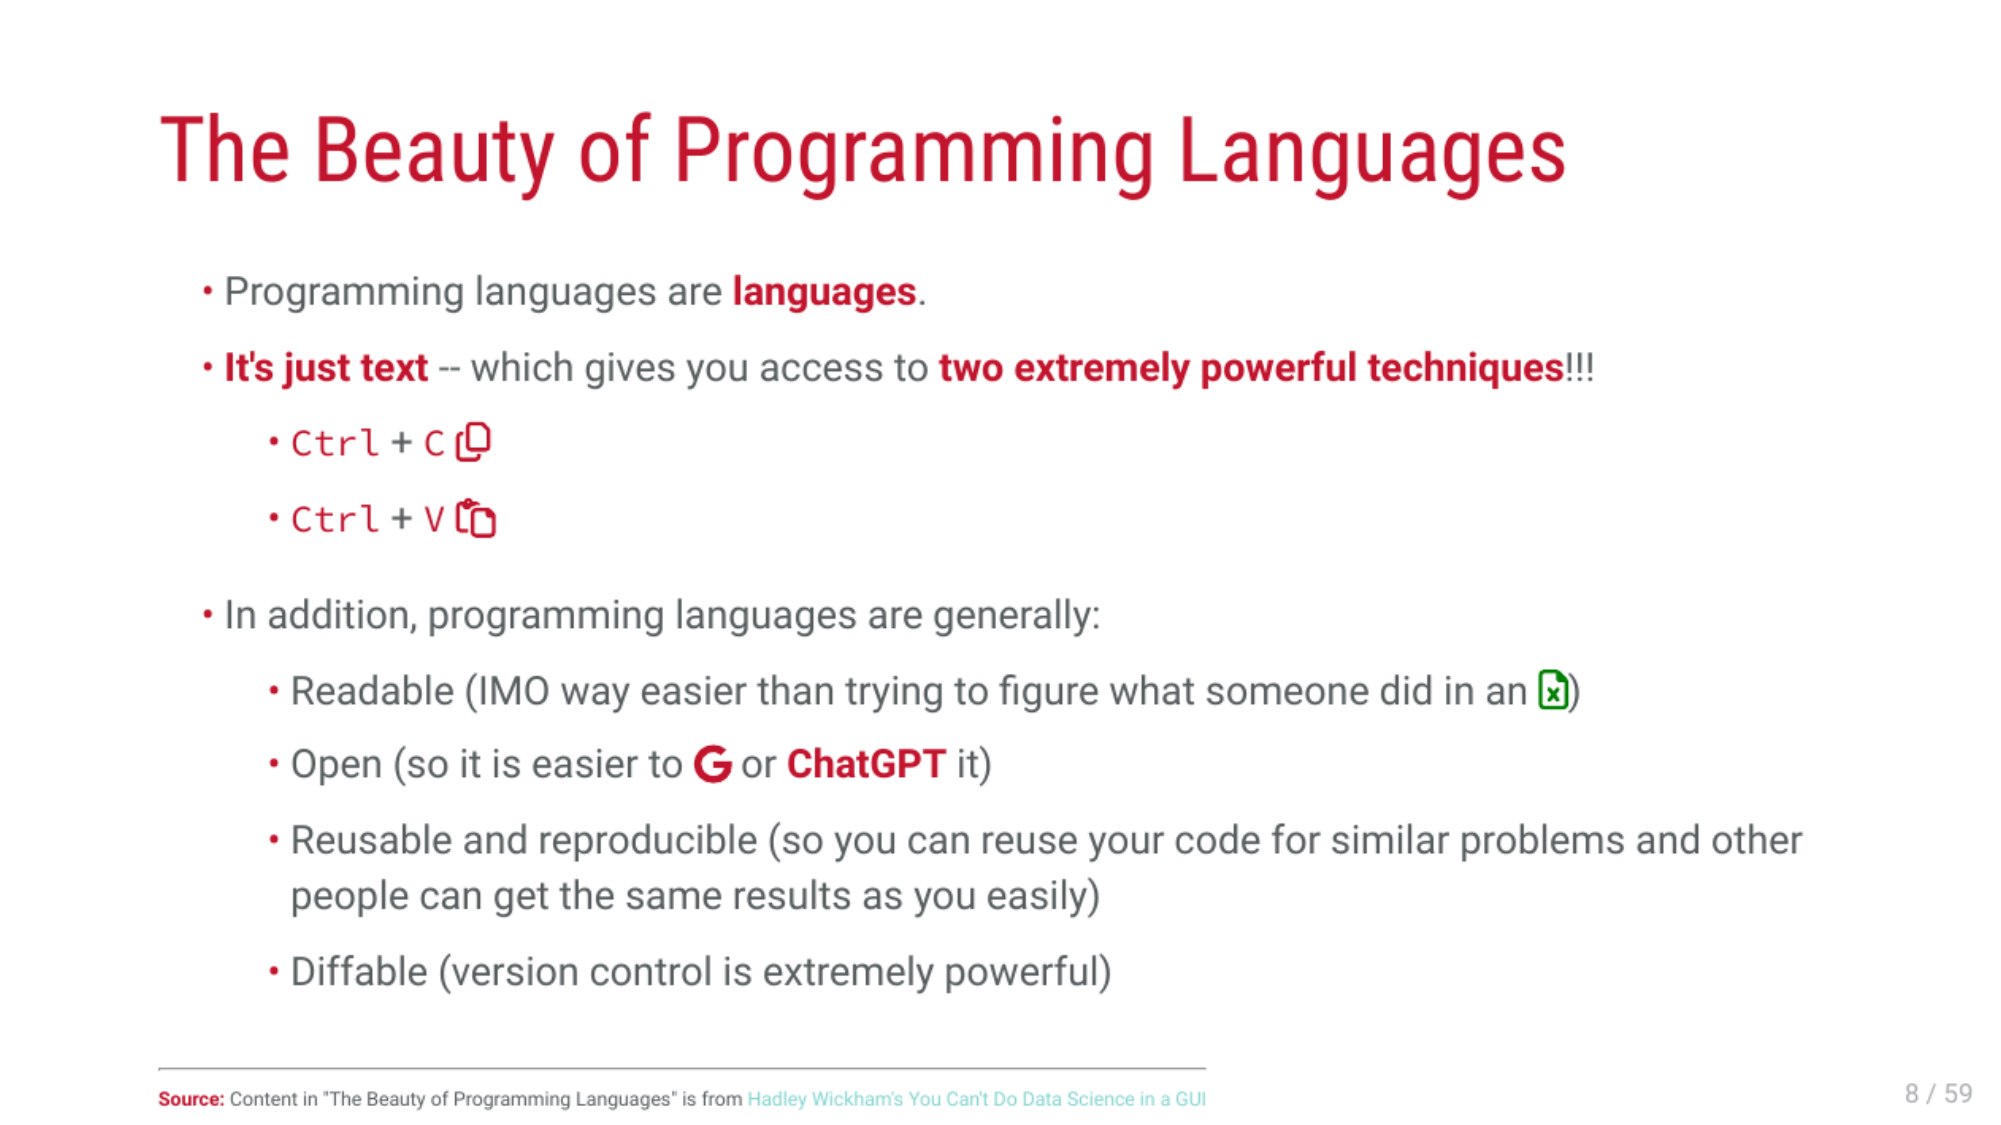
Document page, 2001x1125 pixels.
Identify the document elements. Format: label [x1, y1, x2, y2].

list [0, 0, 2000, 1125]
